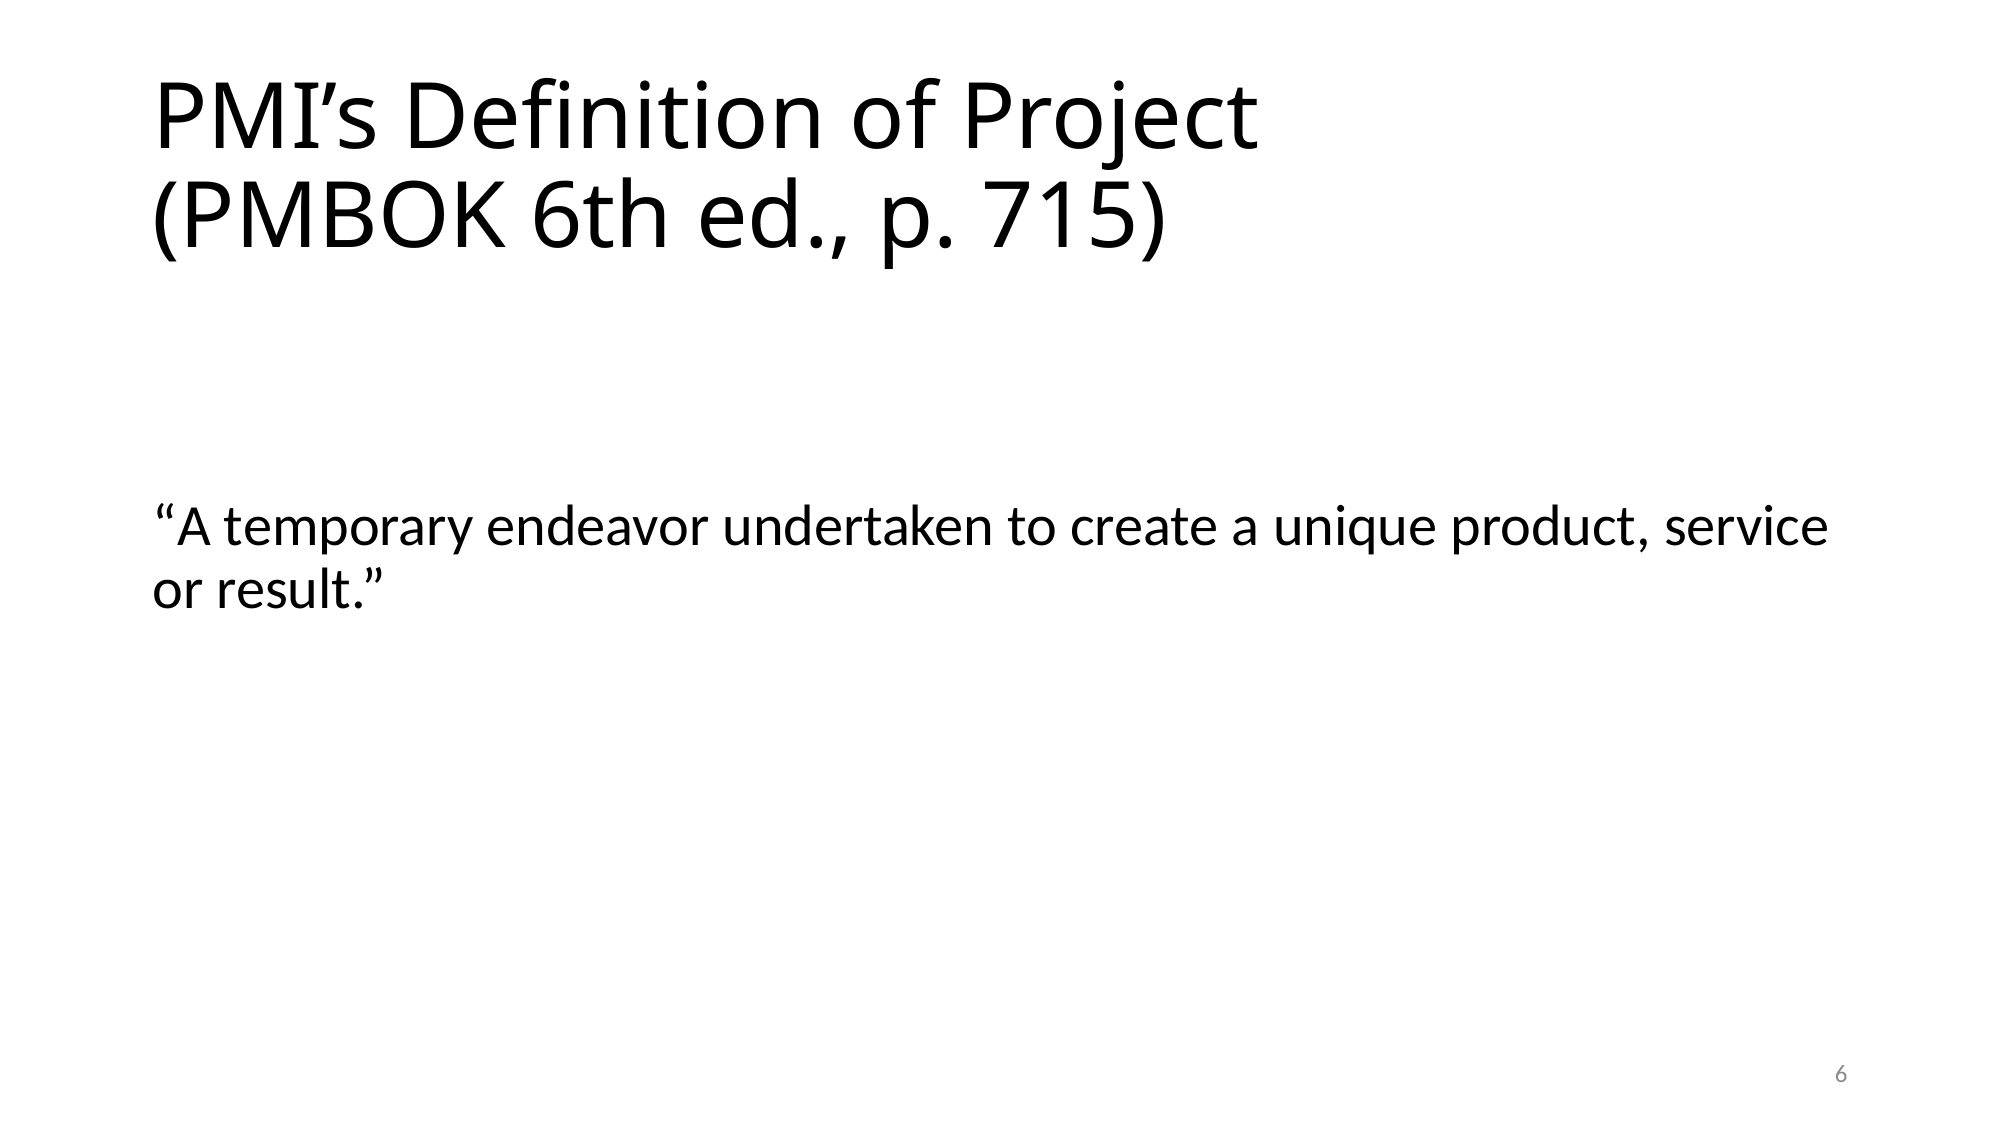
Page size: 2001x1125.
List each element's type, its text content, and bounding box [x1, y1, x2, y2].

slide_number 6 [1412, 1042, 1863, 1103]
list “A temporary endeavor undertaken to create a unique product, service or result.” [137, 487, 1863, 1125]
title PMI’s Definition of Project (PMBOK 6th ed., p. 715) [137, 59, 1863, 278]
